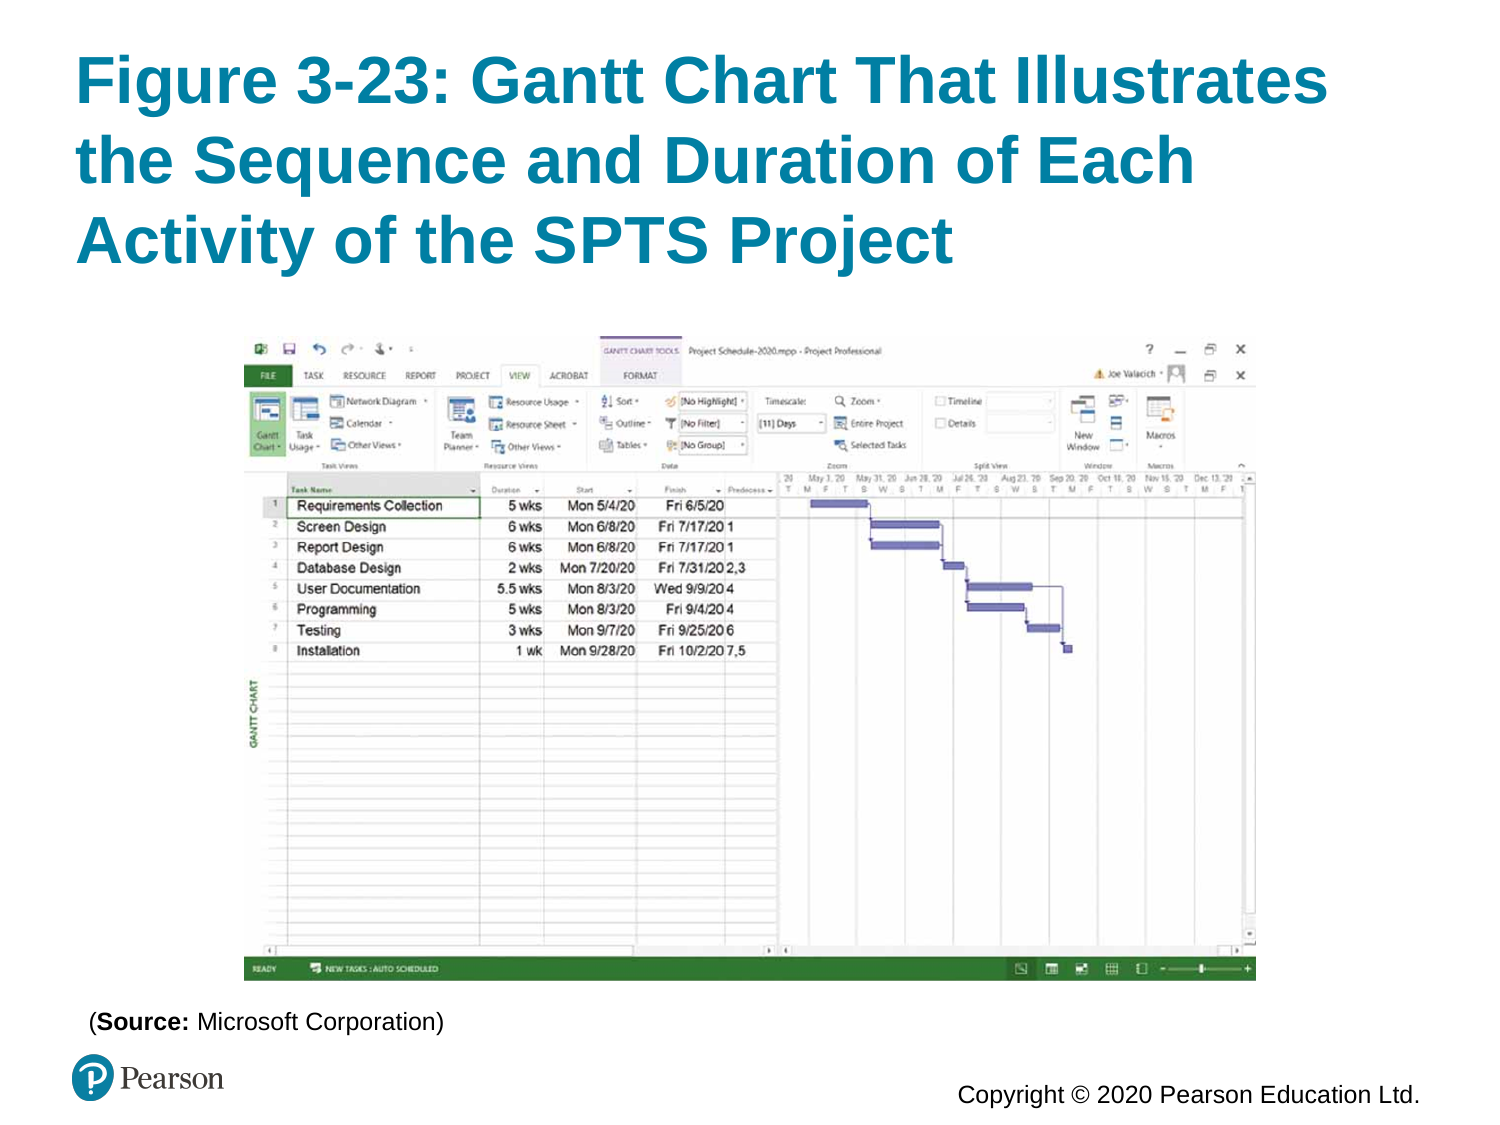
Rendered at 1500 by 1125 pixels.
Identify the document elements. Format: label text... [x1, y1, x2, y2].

picture [72, 1087, 83, 1101]
list (Source: Microsoft Corporation) [88, 1005, 1439, 1039]
picture [72, 1054, 88, 1070]
title Figure 3-23: Gantt Chart That Illustrates the Sequence and Duration of Each Activity of the S P T S Project [75, 35, 1439, 278]
picture [80, 1063, 106, 1088]
picture [243, 335, 1256, 981]
picture [98, 1054, 224, 1101]
